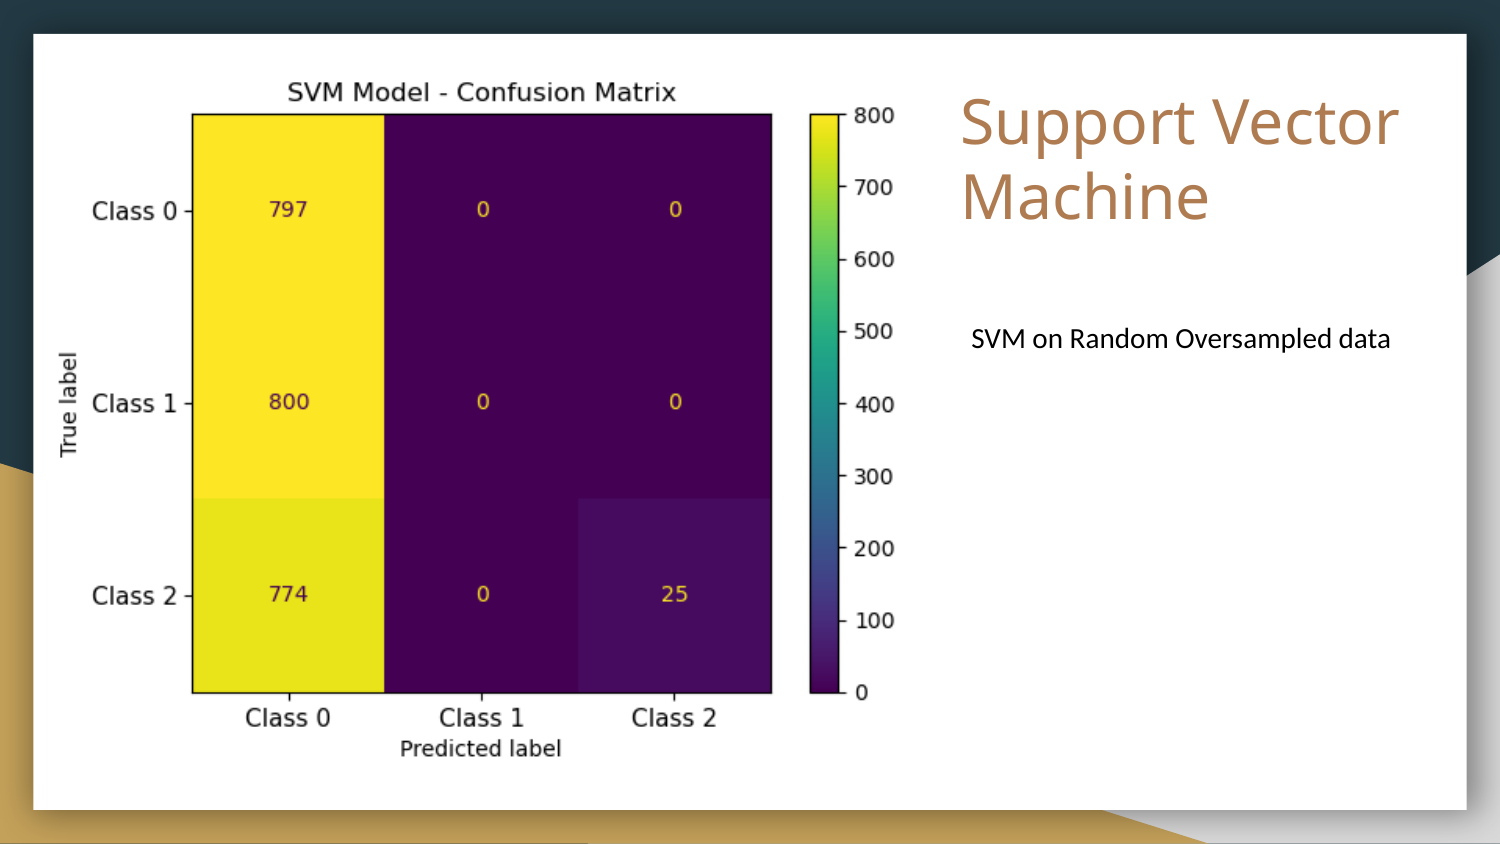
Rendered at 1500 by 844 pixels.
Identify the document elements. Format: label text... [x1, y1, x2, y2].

picture [44, 66, 910, 777]
text_box Support Vector Machine [945, 67, 1438, 247]
text_box SVM on Random Oversampled data [956, 304, 1449, 370]
